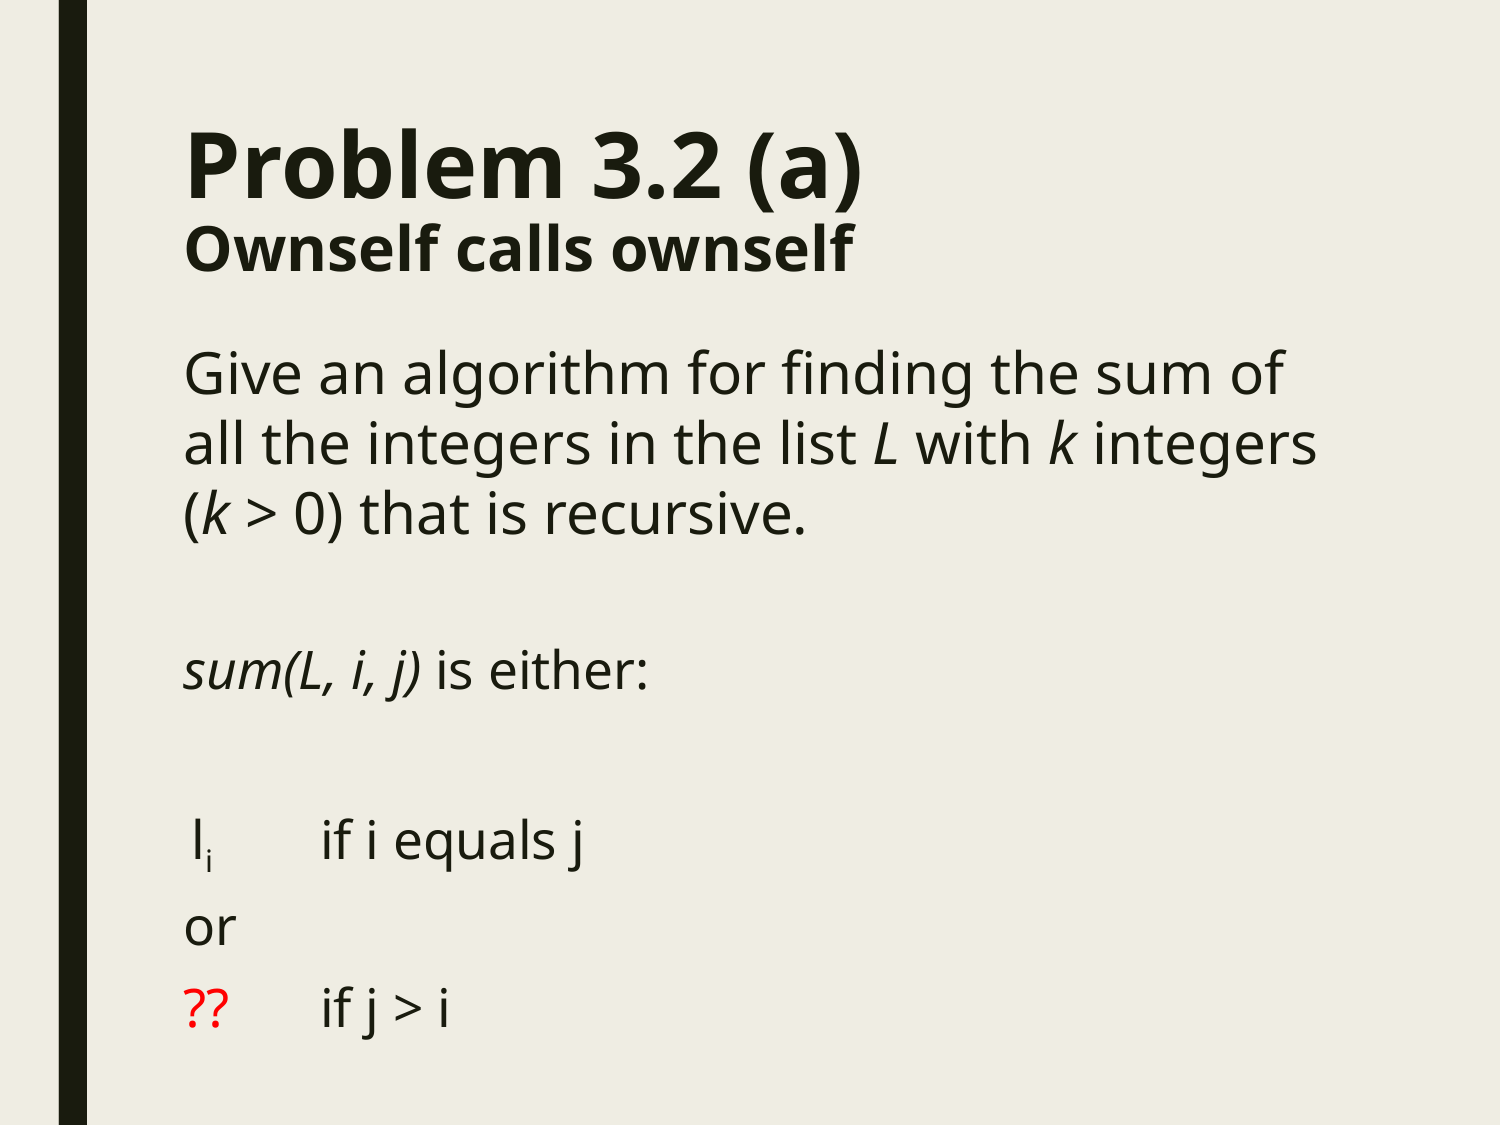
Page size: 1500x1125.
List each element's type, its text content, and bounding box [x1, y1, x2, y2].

text_box sum(L, i, j) is either: li if i equals j or ?? if j > i [168, 634, 1351, 1050]
list Give an algorithm for finding the sum of all the integers in the list L with k integers (k > 0) that is recursive. [168, 328, 1351, 634]
title Problem 3.2 (a) Ownself calls ownself [168, 112, 1351, 328]
